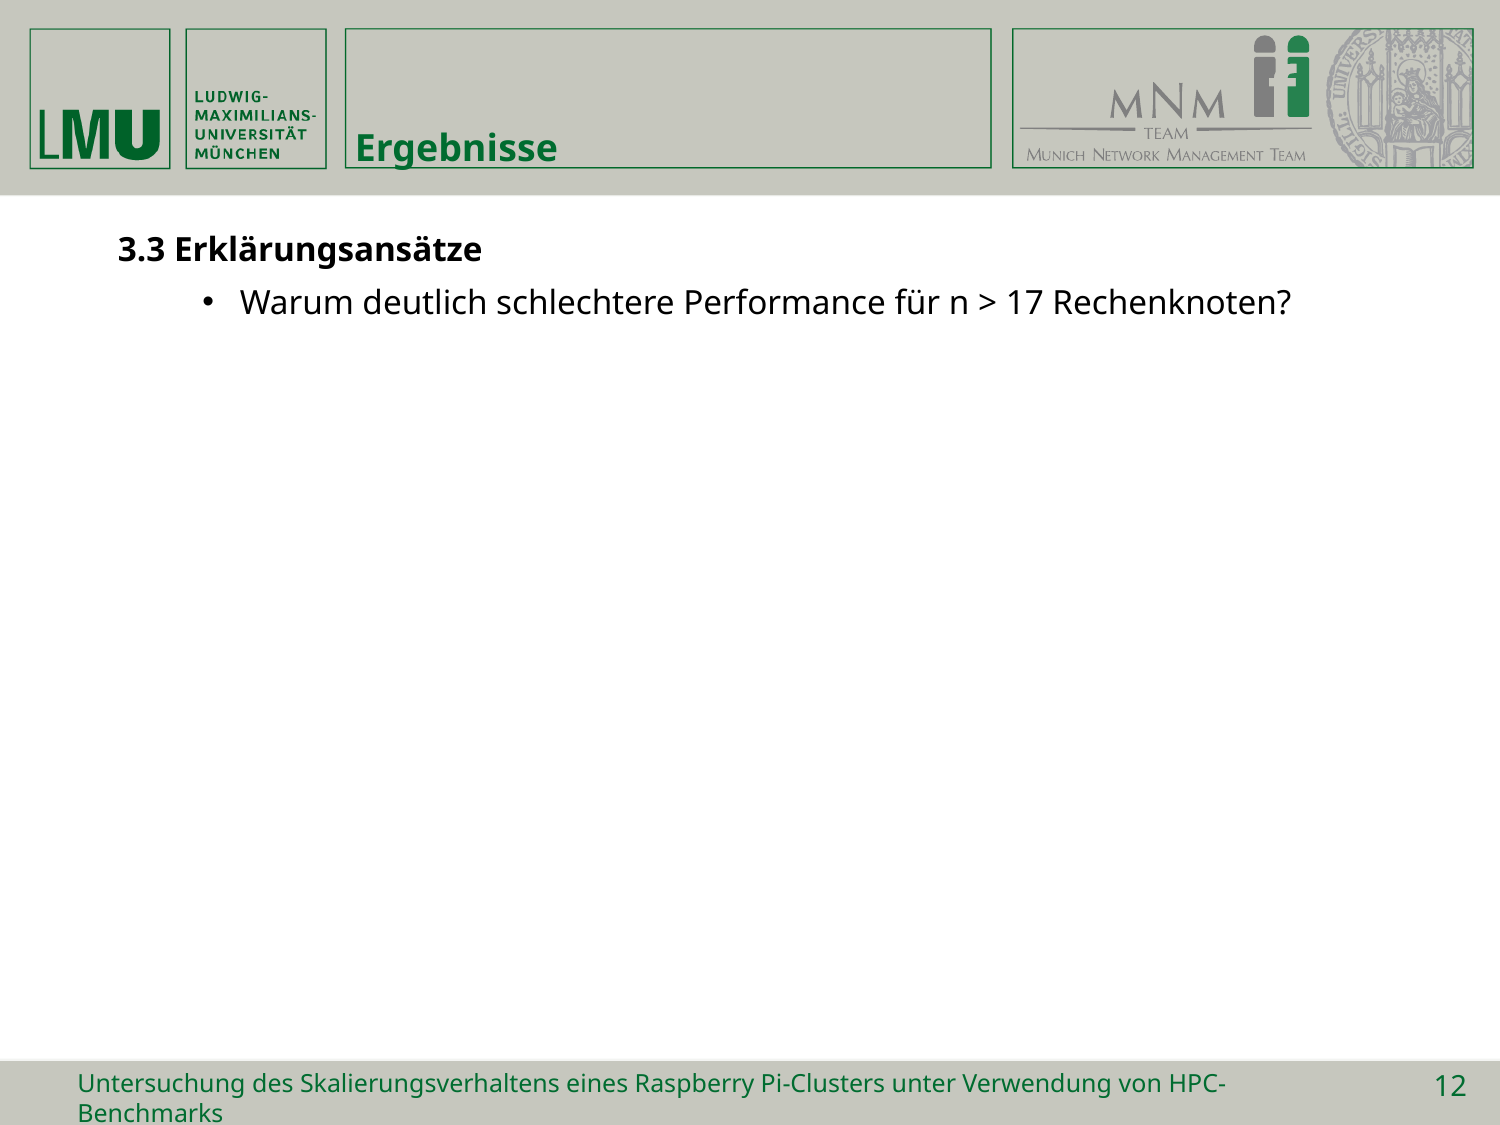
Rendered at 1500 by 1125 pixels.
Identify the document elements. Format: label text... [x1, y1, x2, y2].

footer Untersuchung des Skalierungsverhaltens eines Raspberry Pi-Clusters unter Verwendung von HPC-Benchmarks [62, 1059, 1332, 1108]
slide_number 12 [1352, 1059, 1483, 1108]
picture [0, 0, 1500, 196]
list 3.3 Erklärungsansätze Warum deutlich schlechtere Performance für n > 17 Rechenknoten? [36, 220, 1460, 1026]
title Ergebnisse [339, 101, 987, 178]
picture [0, 1059, 1500, 1125]
